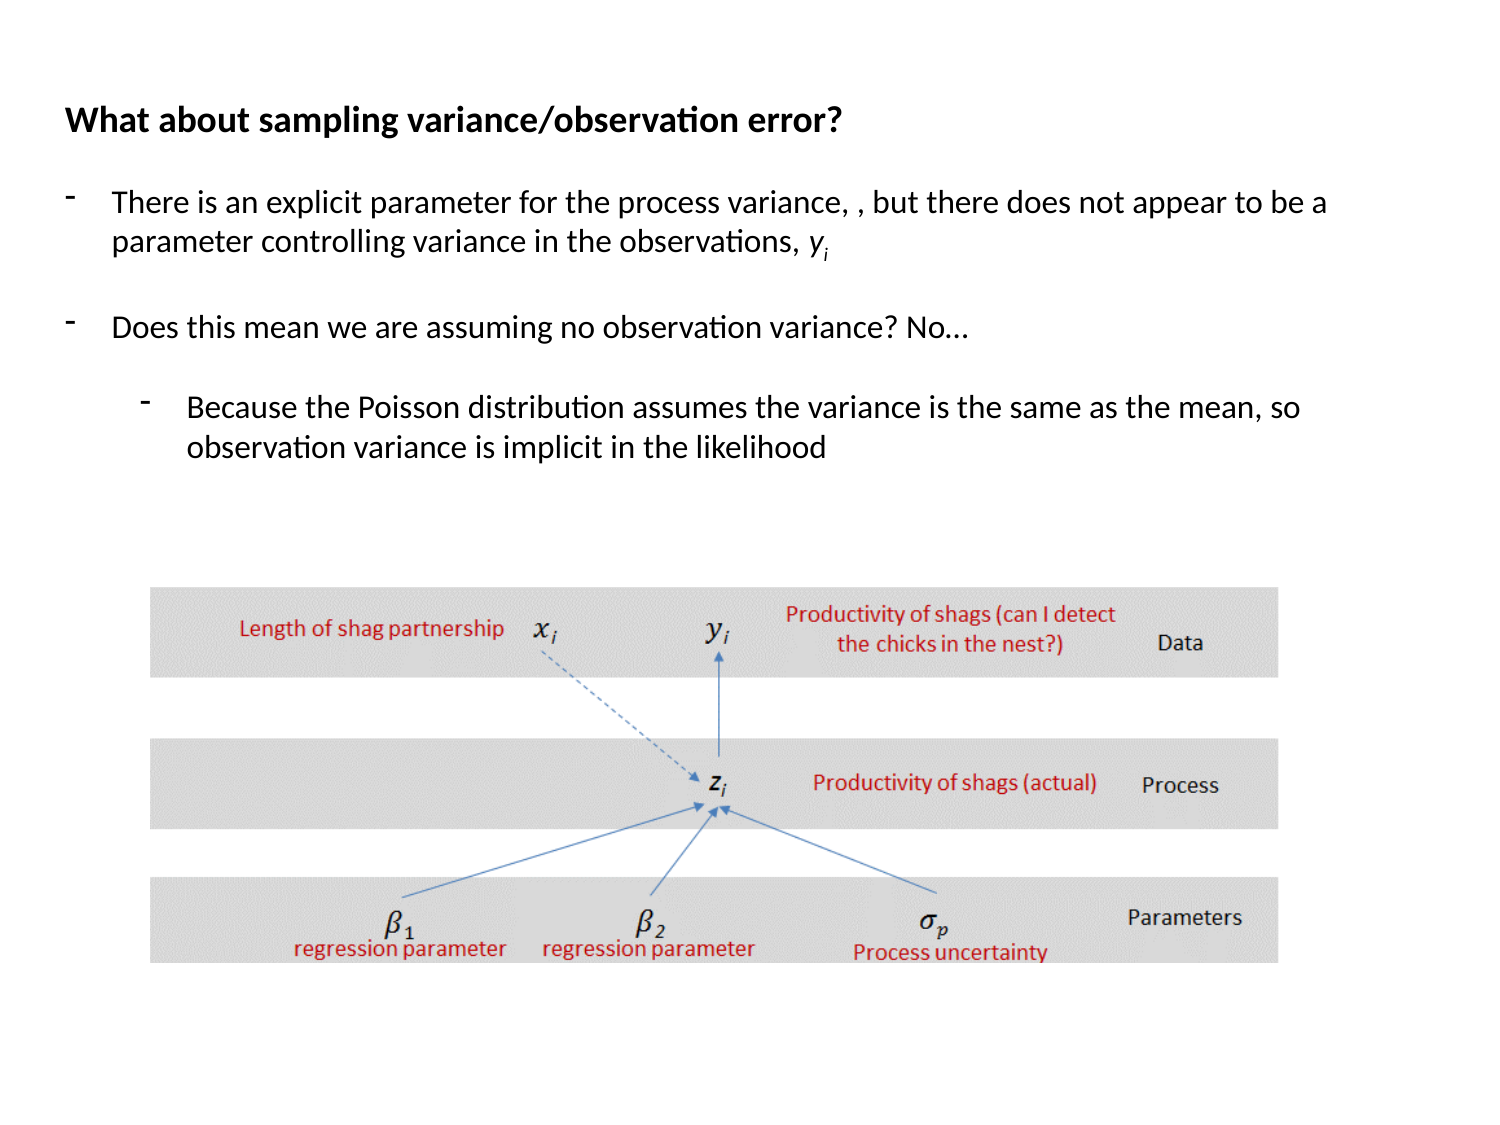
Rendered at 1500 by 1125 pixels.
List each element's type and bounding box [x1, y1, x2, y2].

picture [149, 587, 1279, 963]
